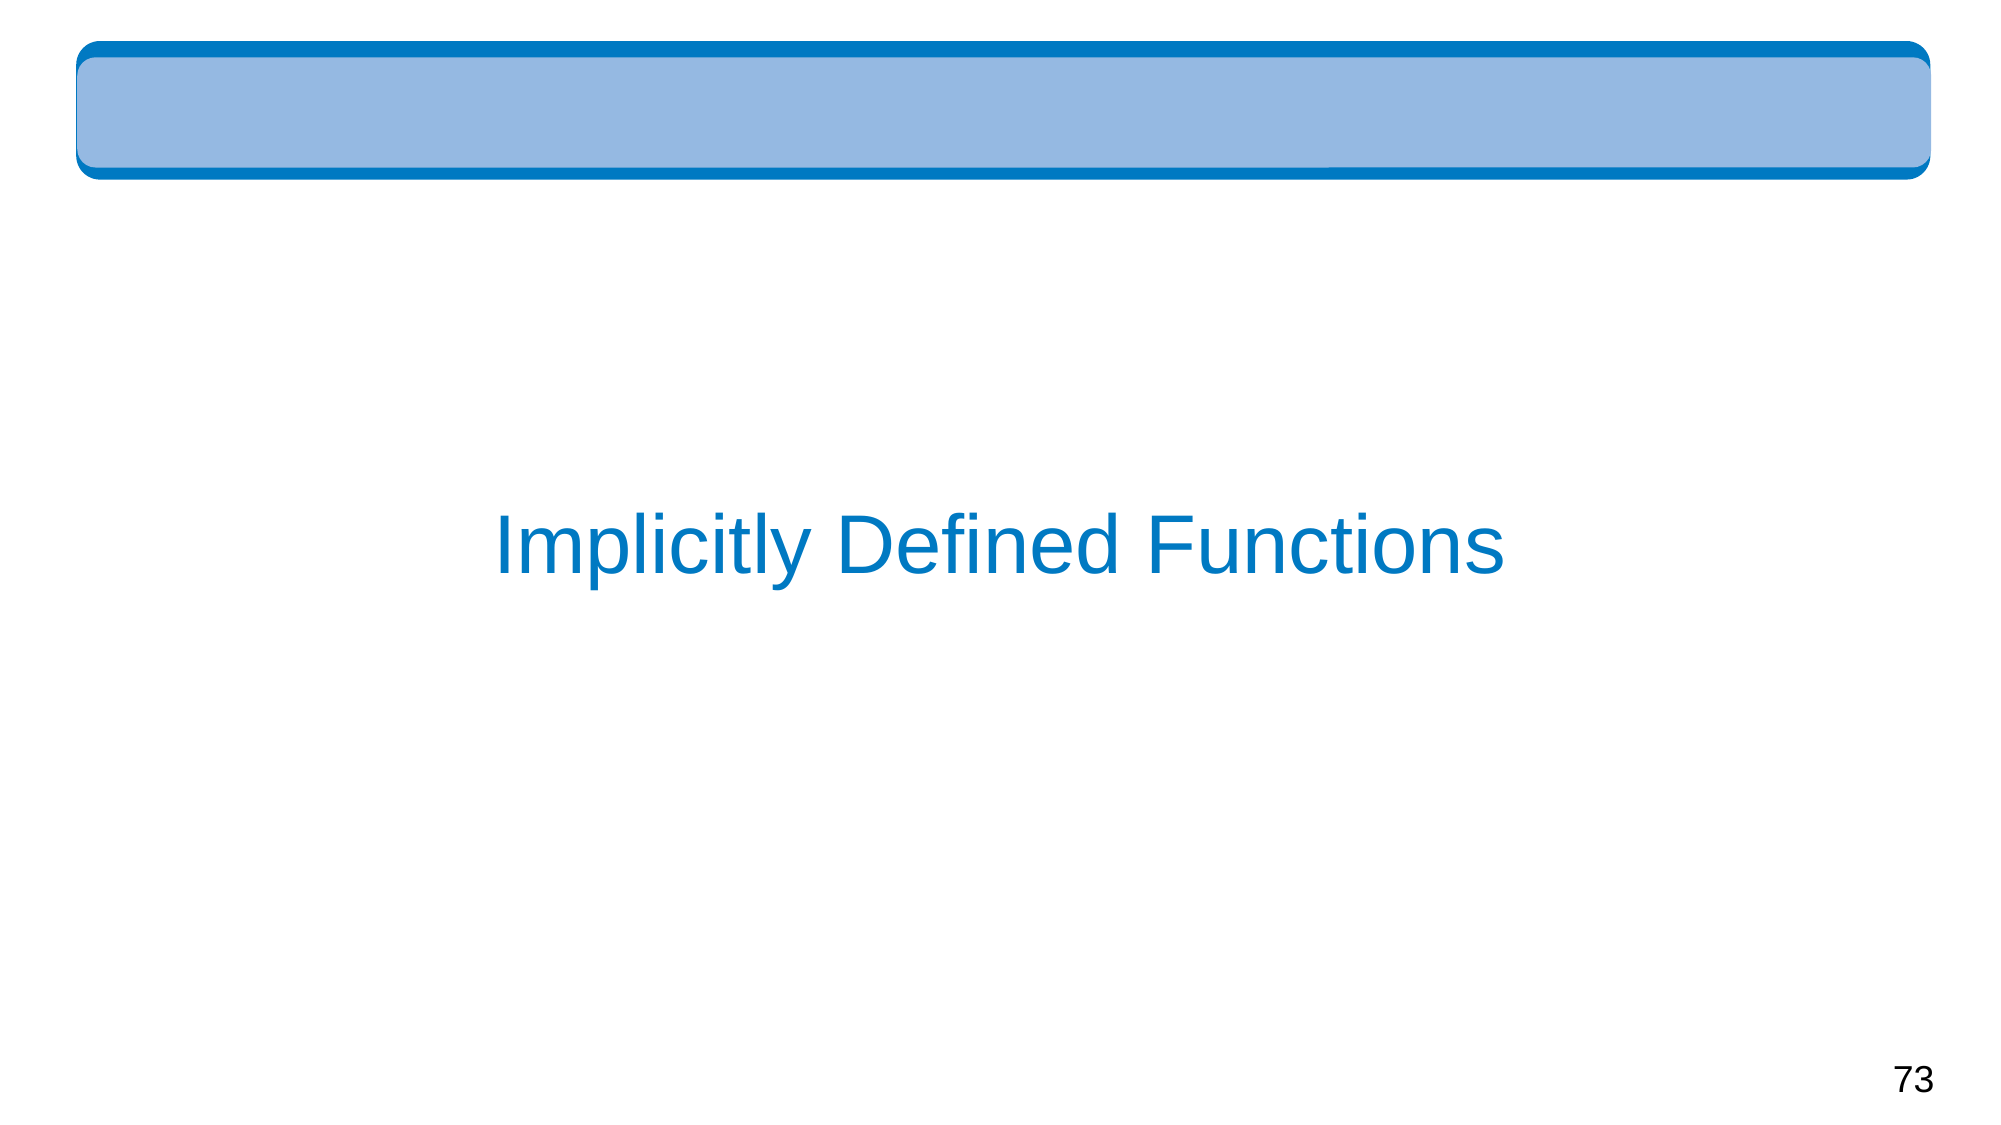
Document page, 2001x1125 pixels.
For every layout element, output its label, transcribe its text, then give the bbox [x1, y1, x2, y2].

title Implicitly Defined Functions [137, 502, 1863, 687]
